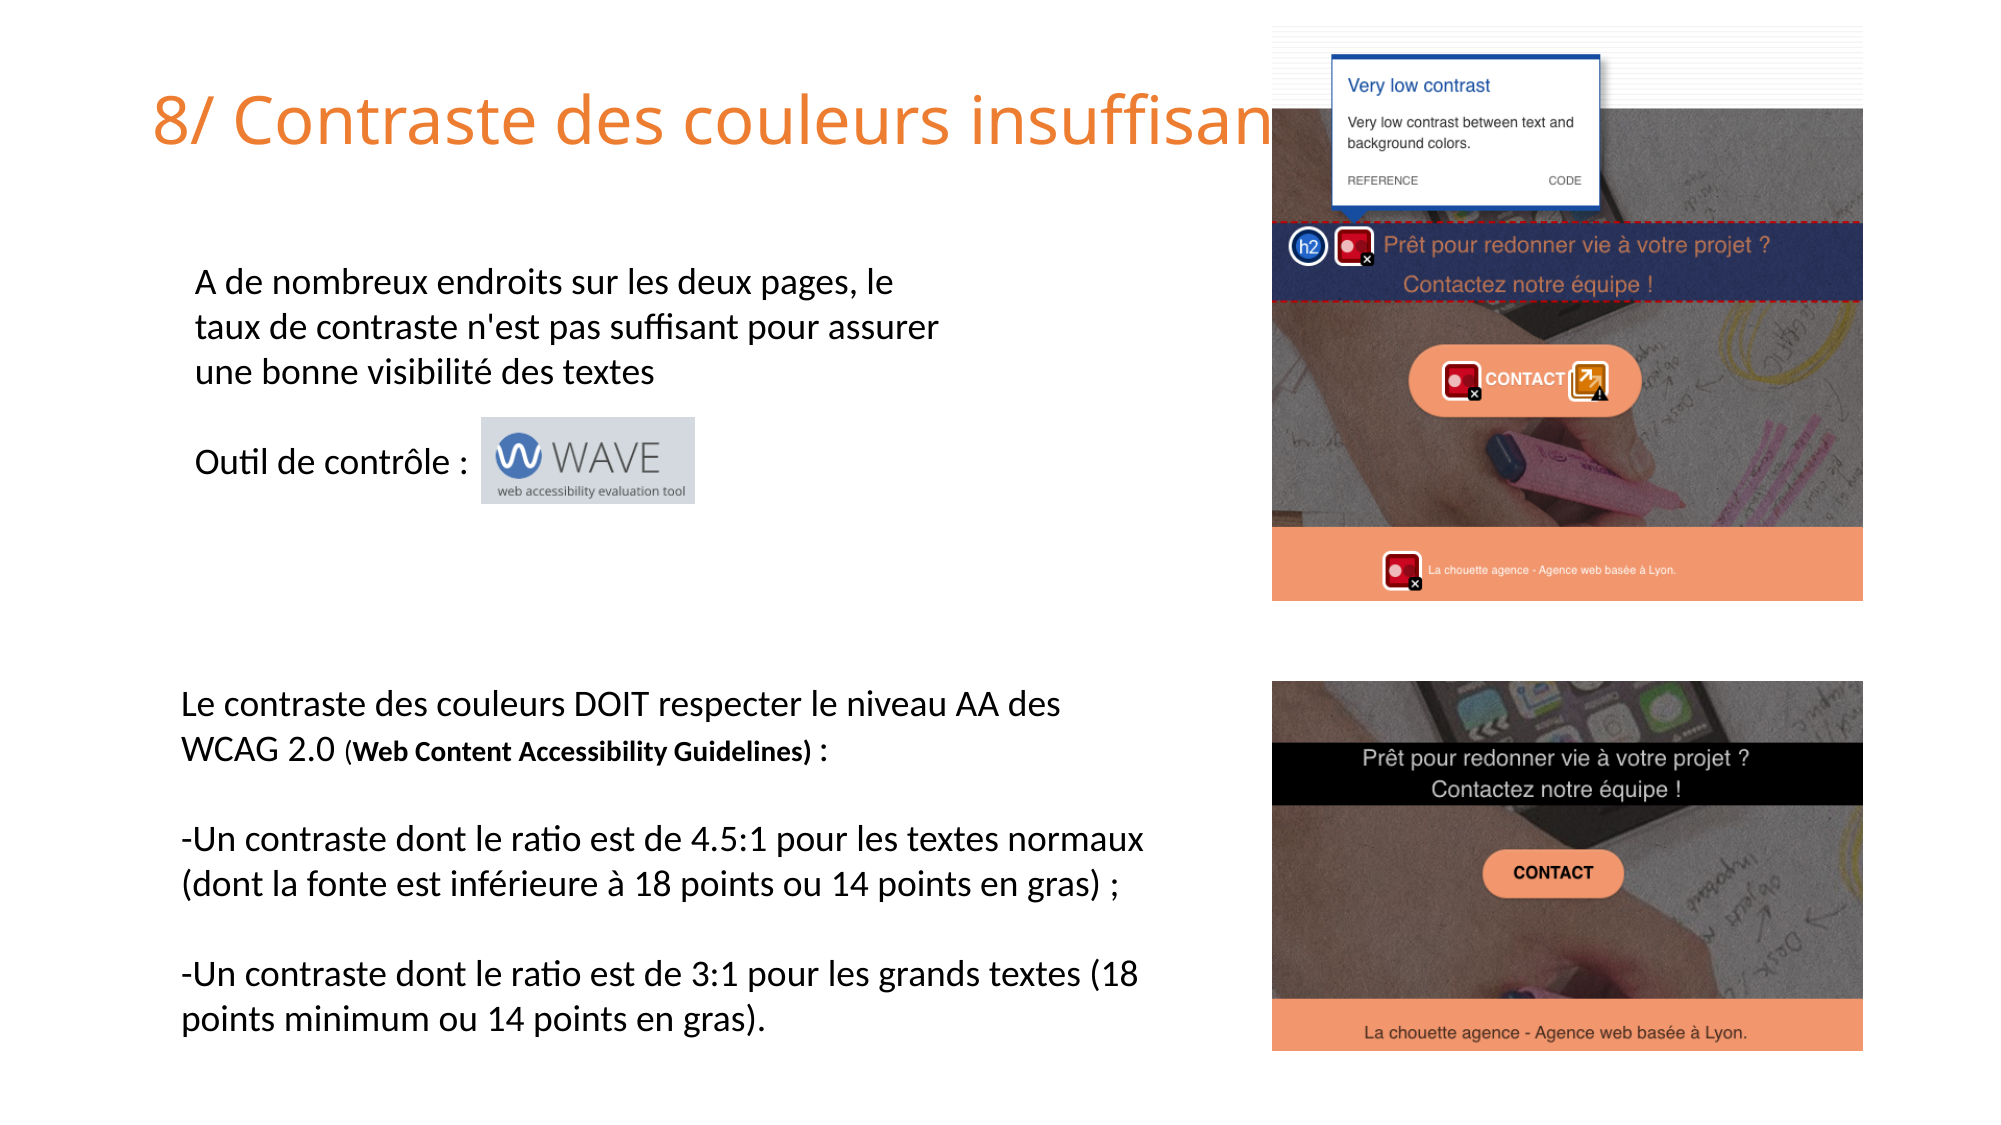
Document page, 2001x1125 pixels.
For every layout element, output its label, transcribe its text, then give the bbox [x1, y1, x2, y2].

picture [1272, 25, 1863, 601]
text_box Le contraste des couleurs DOIT respecter le niveau AA des WCAG 2.0 (Web Content Accessibility Guidelines) : -Un contraste dont le ratio est de 4.5:1 pour les textes normaux (dont la fonte est inférieure à 18 points ou 14 points en gras) ; -Un contraste dont le ratio est de 3:1 pour les grands textes (18 points minimum ou 14 points en gras). [166, 671, 1167, 1047]
text_box A de nombreux endroits sur les deux pages, le taux de contraste n'est pas suffisant pour assurer une bonne visibilité des textes Outil de contrôle : [180, 249, 972, 490]
picture [481, 417, 695, 504]
title 8/ Contraste des couleurs insuffisant [137, 59, 1272, 186]
picture [1272, 681, 1863, 1051]
